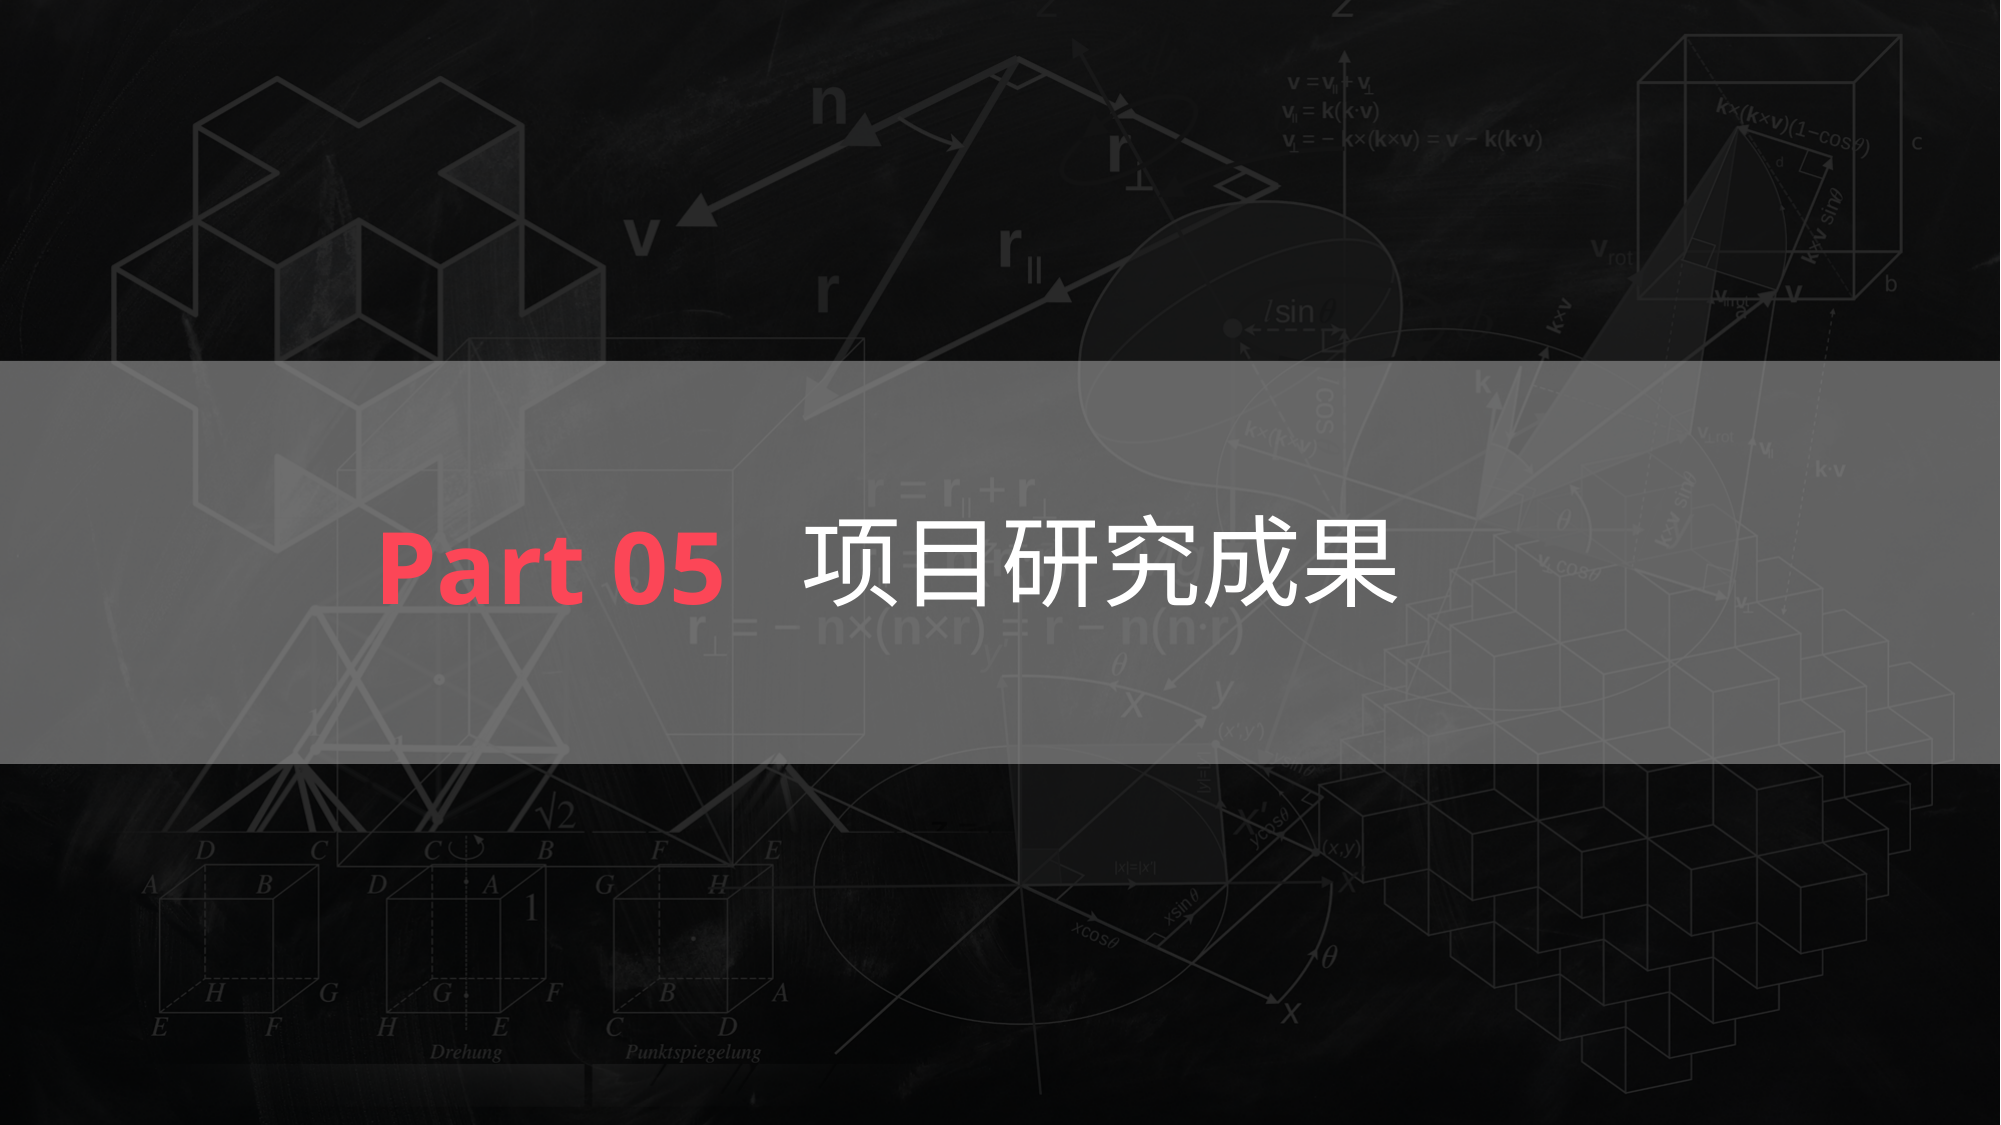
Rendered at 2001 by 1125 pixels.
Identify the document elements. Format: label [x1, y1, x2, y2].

picture [0, 0, 2000, 1125]
text_box [359, 491, 1625, 641]
